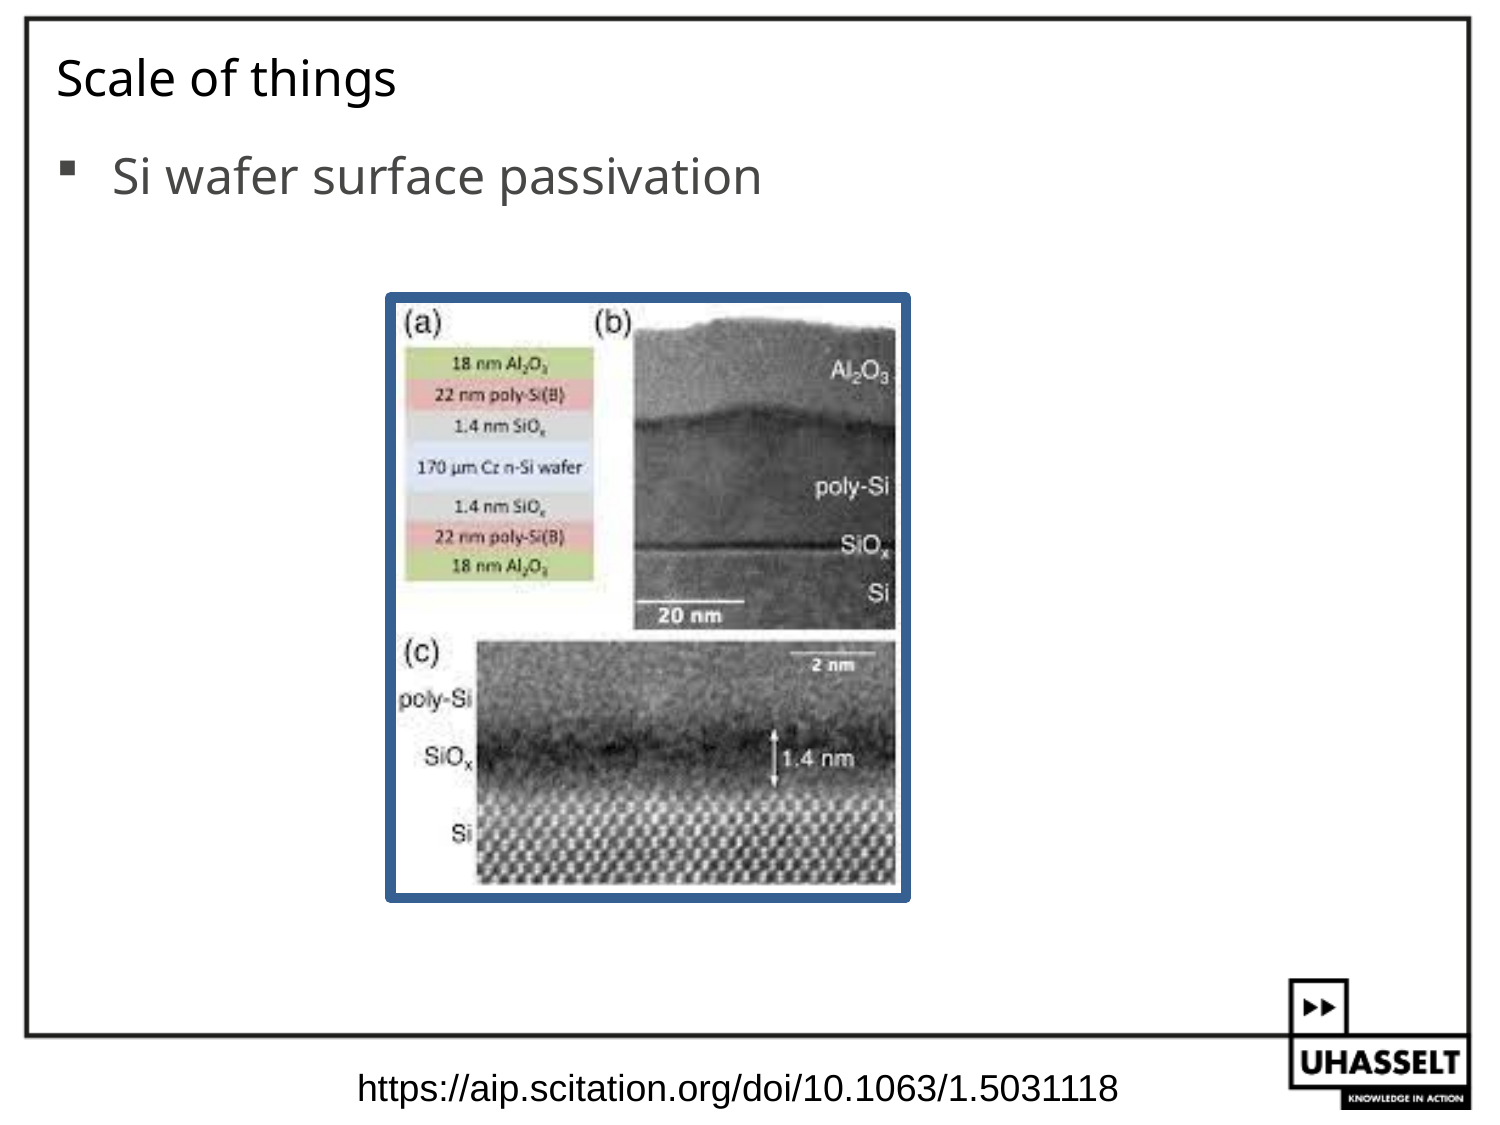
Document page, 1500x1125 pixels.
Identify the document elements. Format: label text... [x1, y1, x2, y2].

picture [20, 12, 1476, 1110]
title Scale of things [41, 30, 1459, 122]
text_box https://aip.scitation.org/doi/10.1063/1.5031118 [342, 1056, 1158, 1117]
list Si wafer surface passivation [41, 137, 1459, 965]
